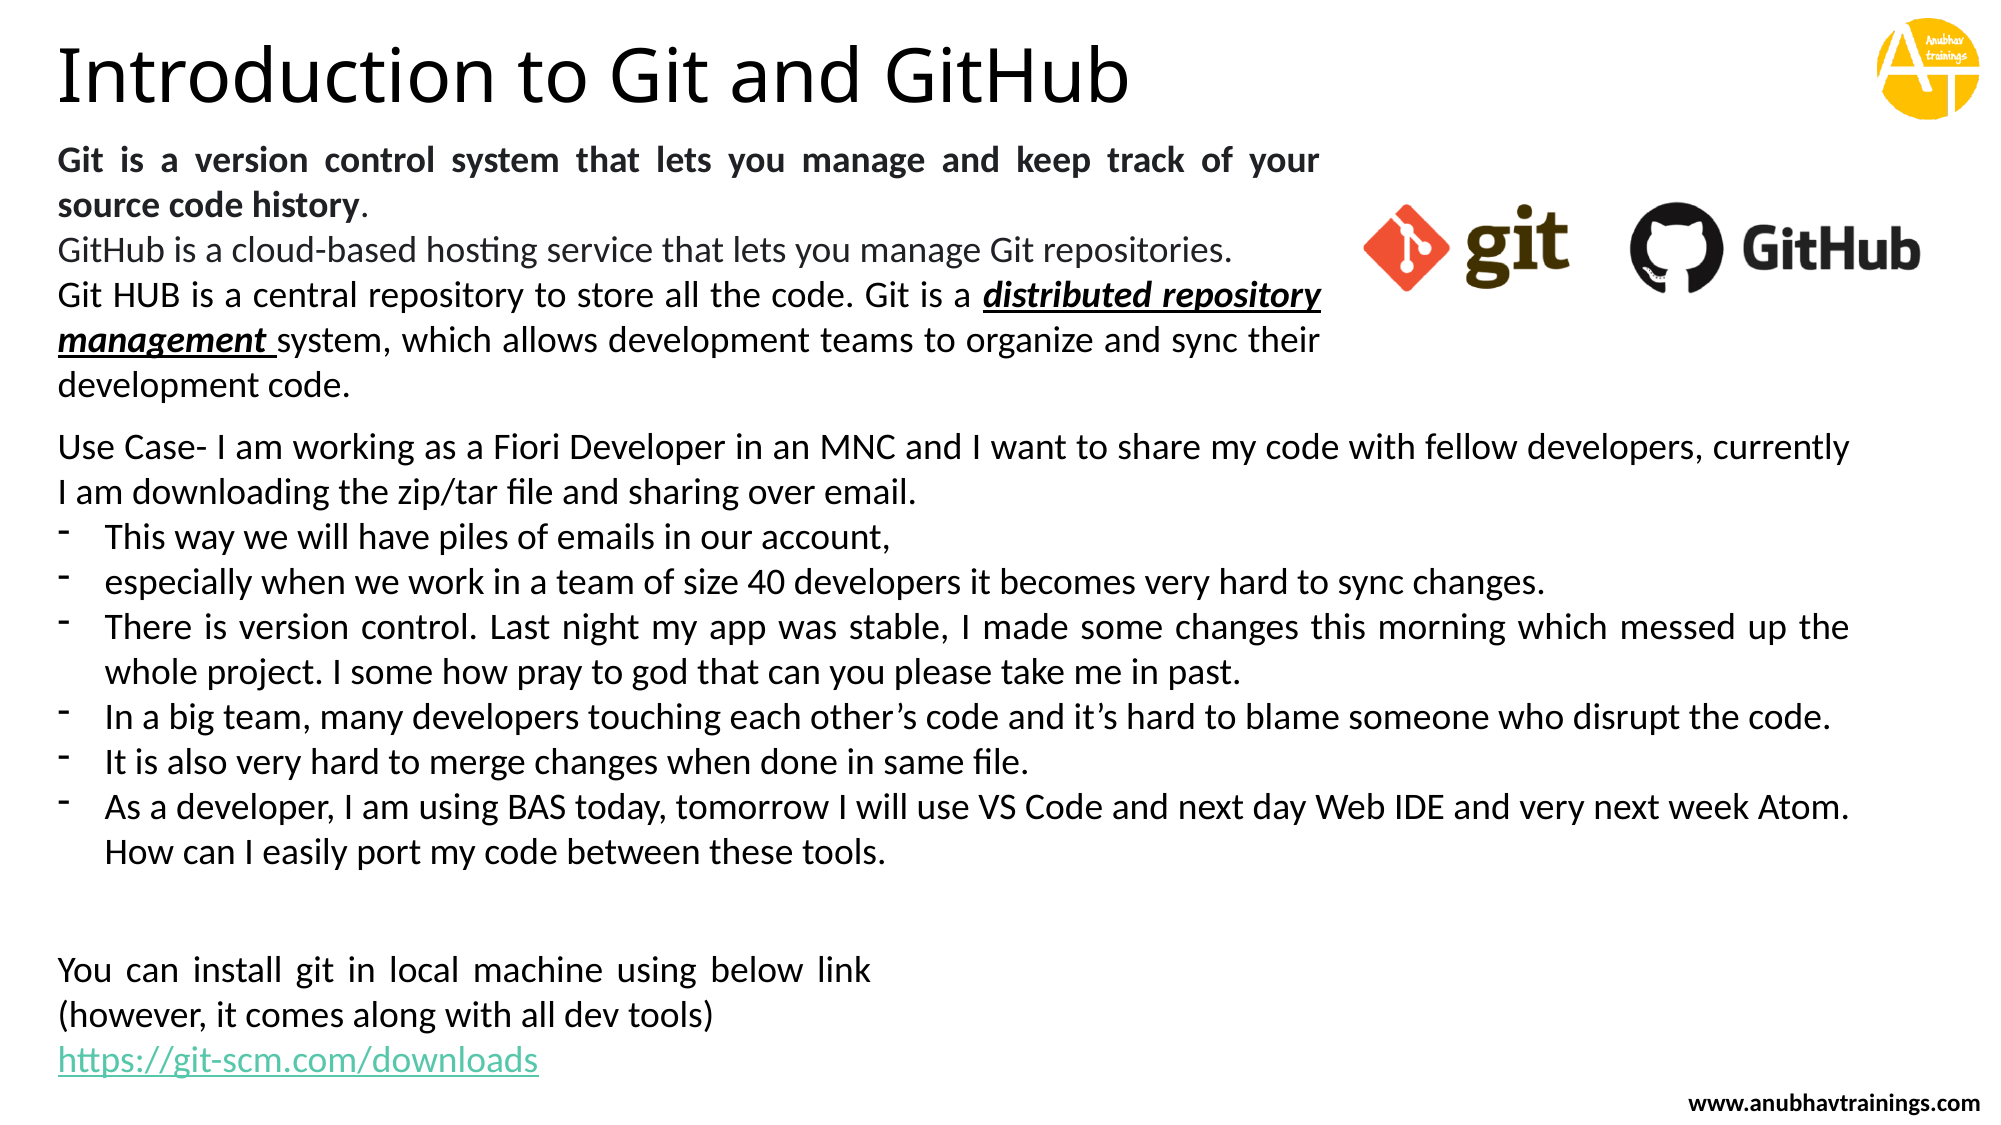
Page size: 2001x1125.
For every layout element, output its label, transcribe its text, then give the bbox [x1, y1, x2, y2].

text_box Use Case- I am working as a Fiori Developer in an MNC and I want to share my code with fellow developers, currently I am downloading the zip/tar file and sharing over email. This way we will have piles of emails in our account, especially when we work in a team of size 40 developers it becomes very hard to sync changes. There is version control. Last night my app was stable, I made some changes this morning which messed up the whole project. I some how pray to god that can you please take me in past. In a big team, many developers touching each other’s code and it’s hard to blame someone who disrupt the code. It is also very hard to merge changes when done in same file. As a developer, I am using BAS today, tomorrow I will use VS Code and next day Web IDE and very next week Atom. How can I easily port my code between these tools. [42, 415, 1867, 880]
picture [1336, 162, 1945, 333]
text_box Introduction to Git and GitHub [42, 30, 1319, 127]
text_box Git is a version control system that lets you manage and keep track of your source code history. GitHub is a cloud-based hosting service that lets you manage Git repositories. Git HUB is a central repository to store all the code. Git is a distributed repository management system, which allows development teams to organize and sync their development code. [42, 127, 1337, 413]
picture [1866, 11, 1985, 128]
footer www.anubhavtrainings.com [1669, 1089, 2000, 1114]
text_box You can install git in local machine using below link (however, it comes along with all dev tools) https://git-scm.com/downloads [42, 937, 887, 1088]
